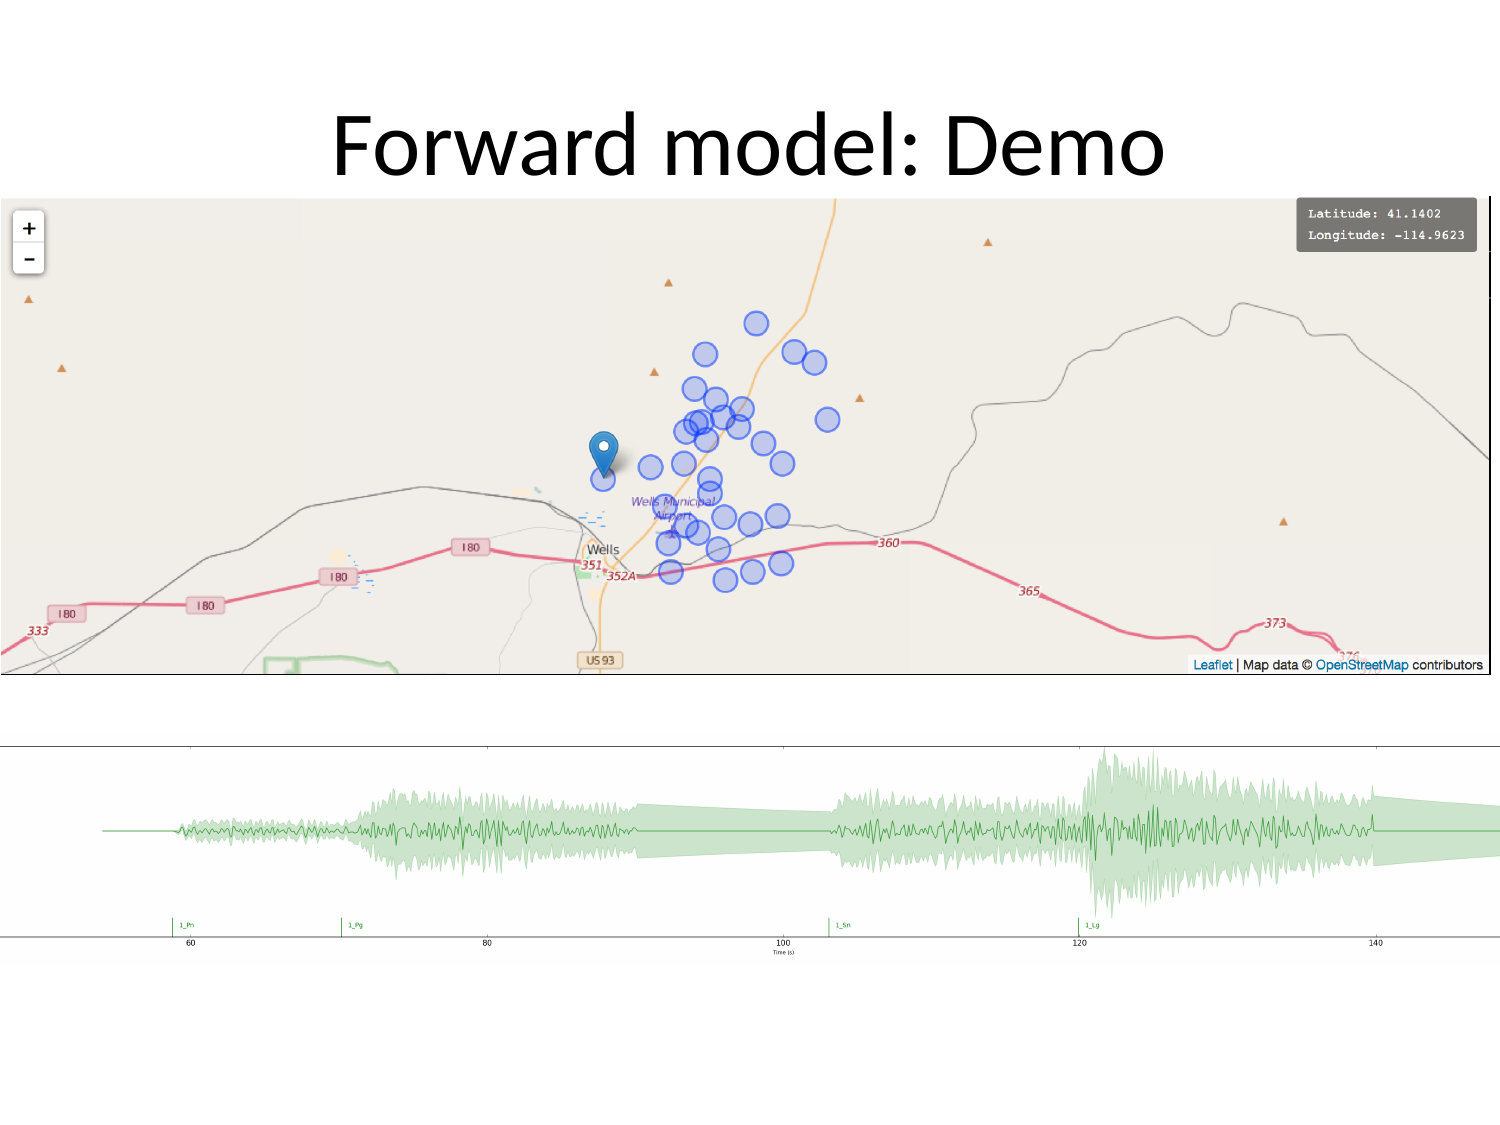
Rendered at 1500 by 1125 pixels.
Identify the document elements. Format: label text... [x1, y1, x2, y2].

title Forward model: Demo [75, 45, 1425, 194]
picture [1, 196, 1491, 675]
picture [0, 733, 1500, 965]
